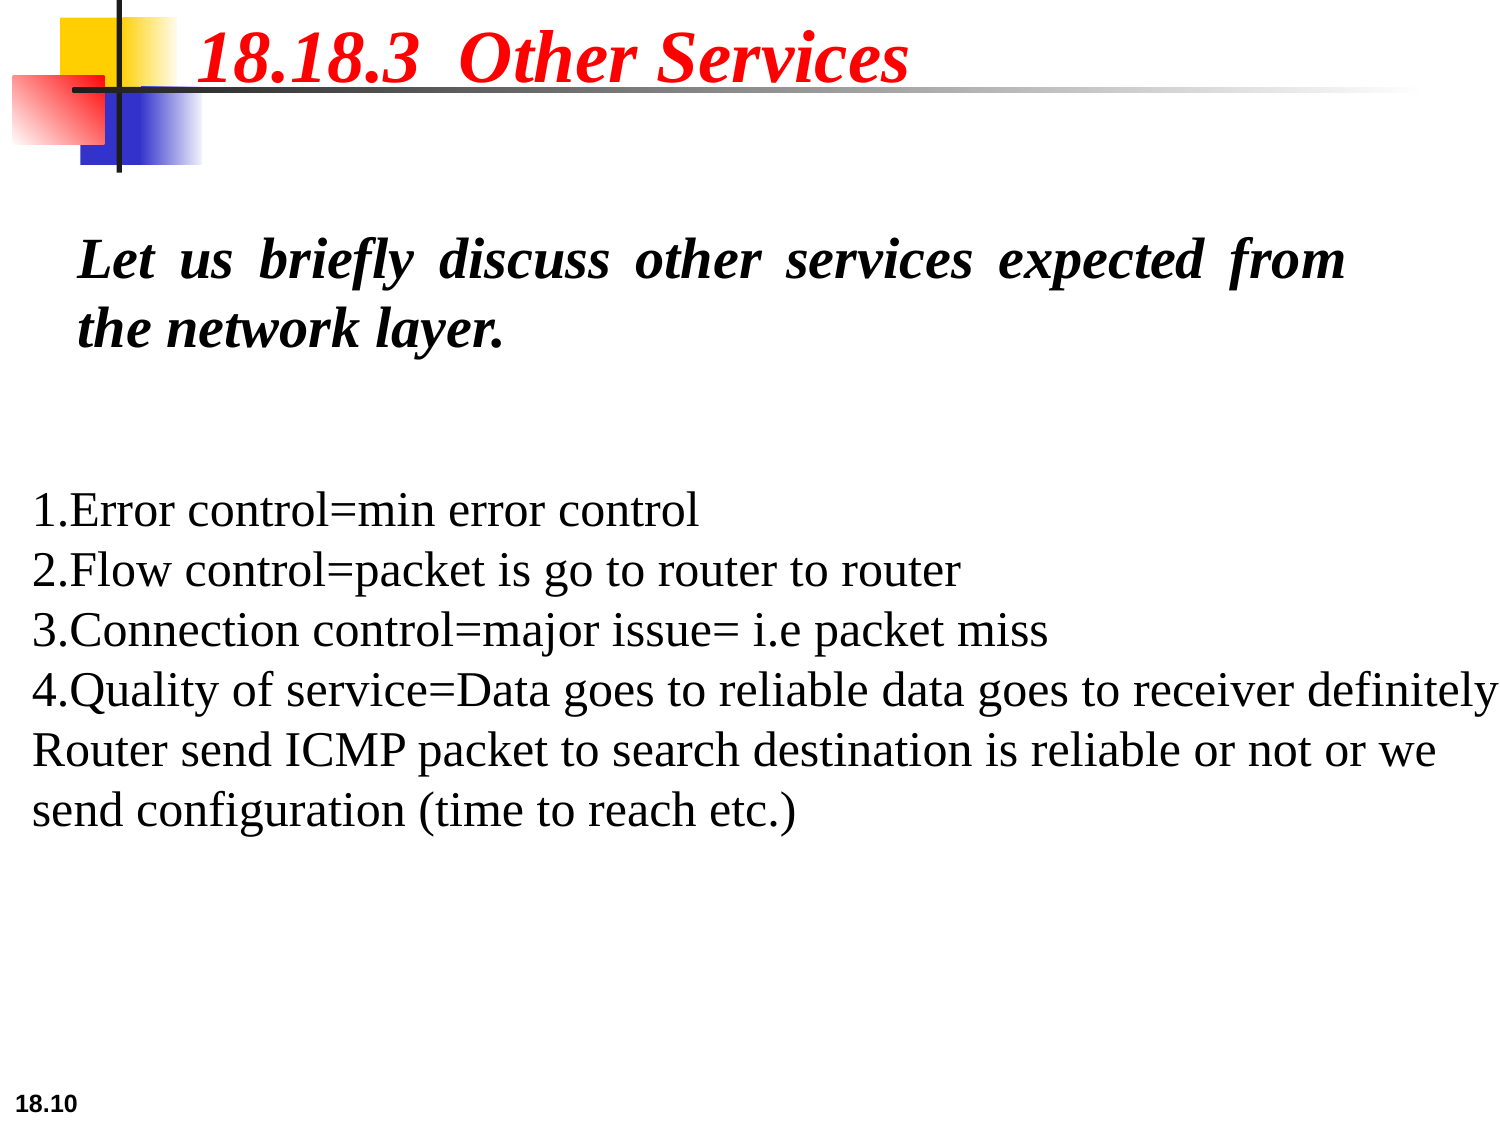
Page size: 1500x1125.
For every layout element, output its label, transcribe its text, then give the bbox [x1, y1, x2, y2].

text_box [122, 17, 177, 86]
text_box [141, 93, 202, 165]
text_box 1.Error control=min error control 2.Flow control=packet is go to router to router 3.Connection control=major issue= i.e packet miss 4.Quality of service=Data goes to reliable data goes to receiver definitely Router send ICMP packet to search destination is reliable or not or we send configuration (time to reach etc.) [17, 468, 1500, 844]
text_box 18.10 [0, 1049, 313, 1125]
text_box Let us briefly discuss other services expected from the network layer. [62, 212, 1363, 368]
text_box [116, 0, 122, 87]
text_box [122, 93, 141, 165]
text_box [12, 75, 105, 145]
text_box [72, 87, 181, 93]
text_box 18.18.3 Other Services [181, 0, 927, 105]
text_box [80, 93, 116, 165]
text_box [60, 17, 116, 86]
text_box [927, 87, 1423, 93]
text_box [116, 93, 122, 173]
